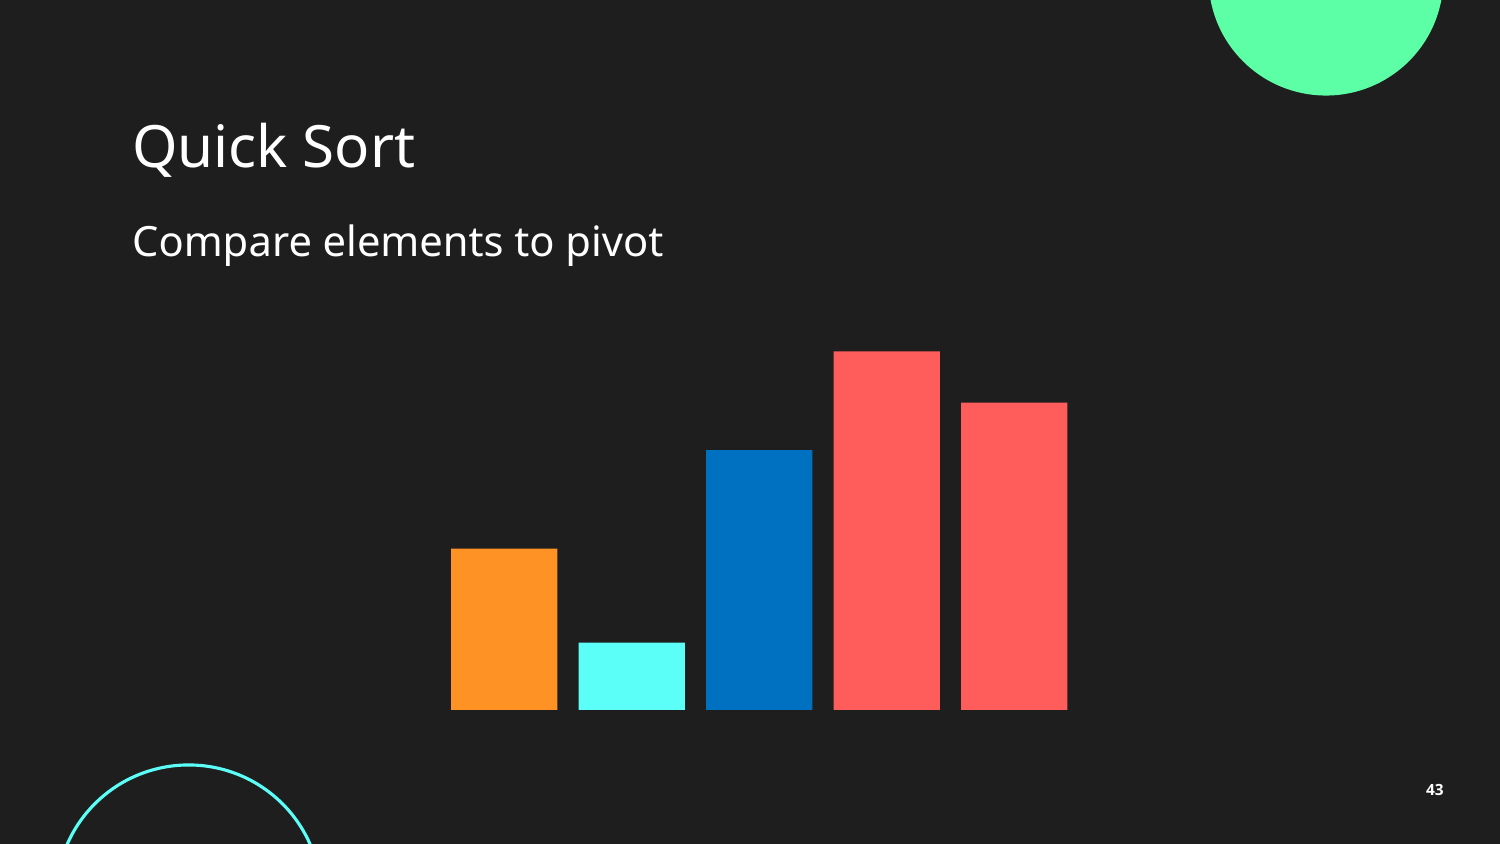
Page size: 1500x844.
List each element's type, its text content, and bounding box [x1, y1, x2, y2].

text_box Compare elements to pivot [117, 199, 1091, 288]
text_box [832, 349, 942, 712]
text_box [959, 400, 1070, 712]
slide_number 43 [1389, 764, 1480, 816]
text_box [704, 448, 815, 712]
text_box [577, 640, 687, 712]
text_box [449, 547, 560, 712]
title Quick Sort [117, 106, 1383, 183]
